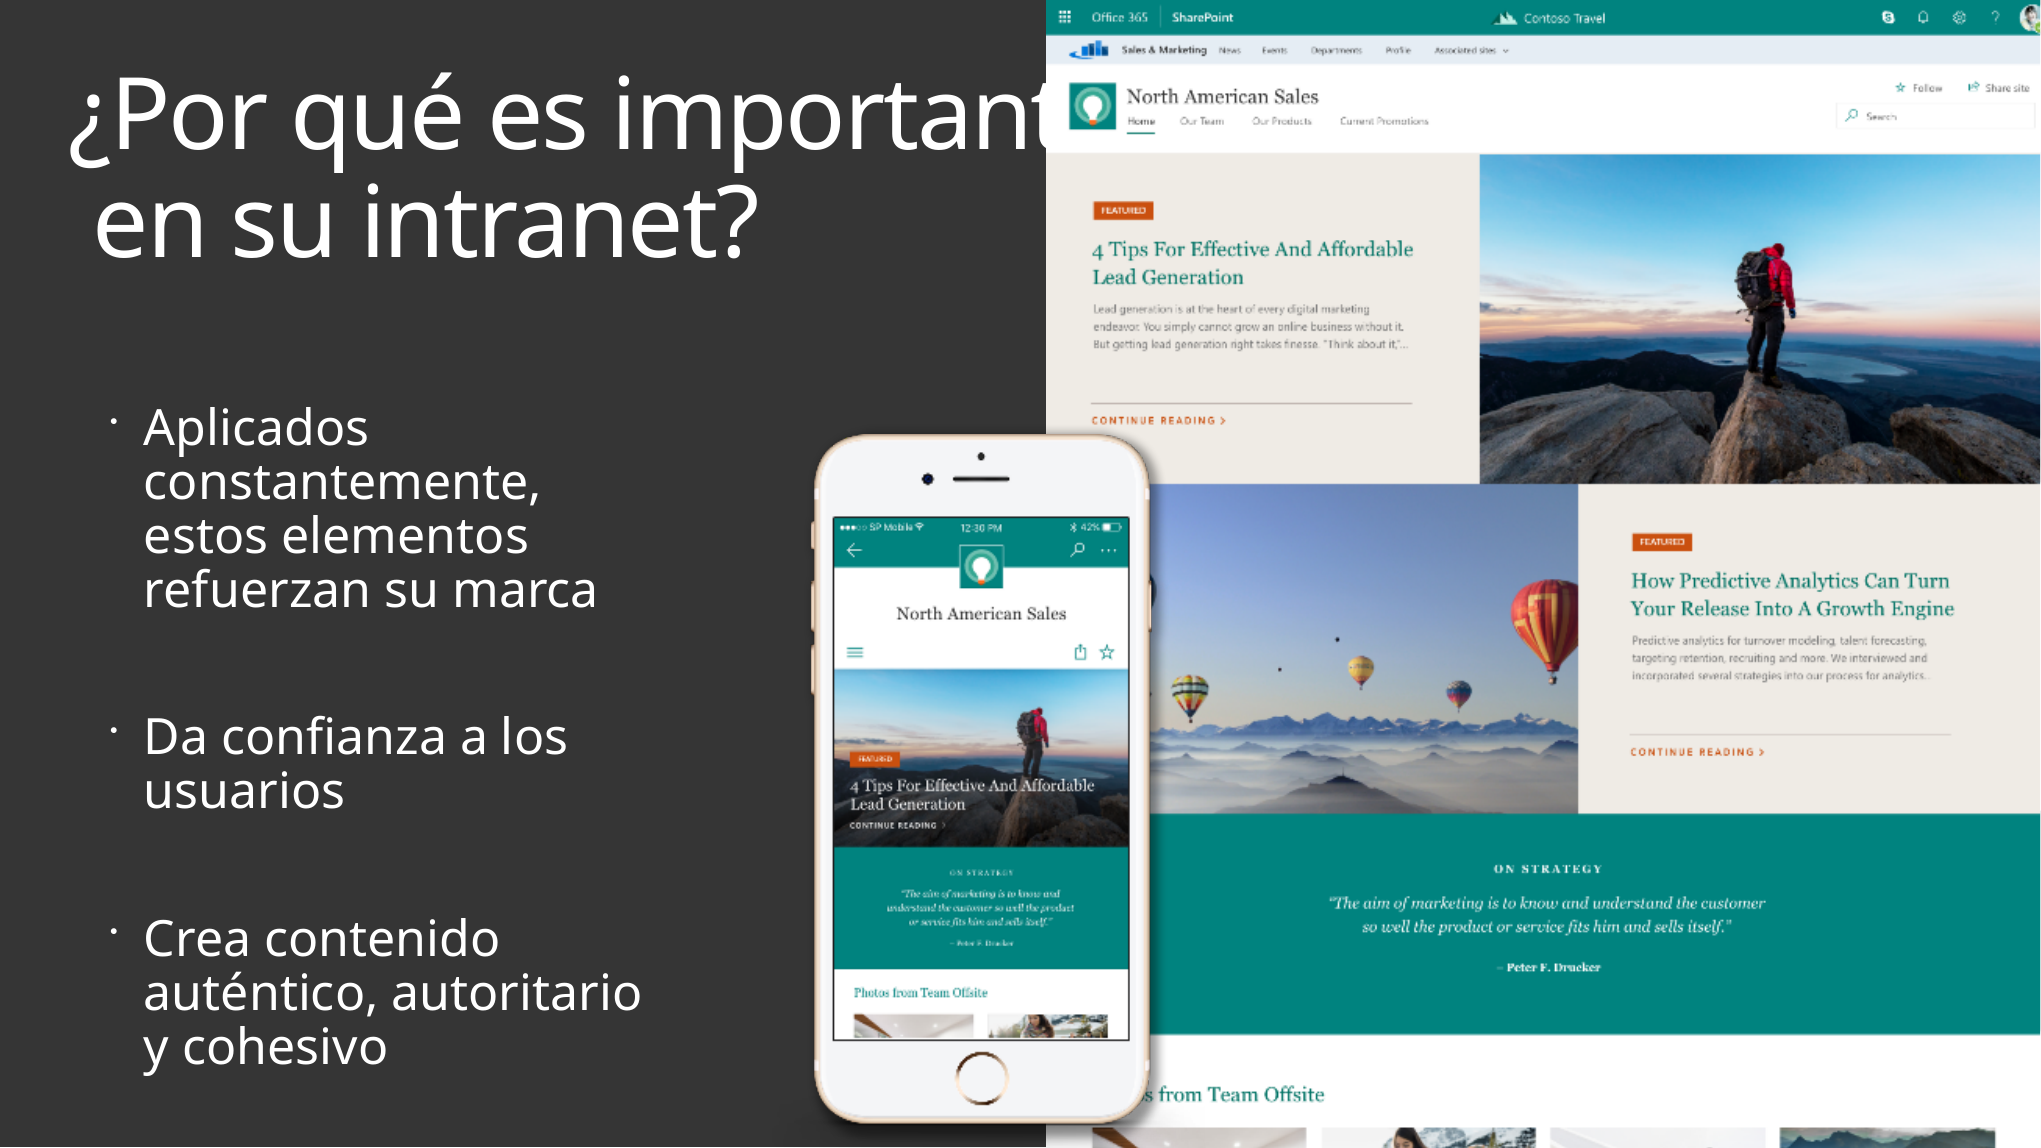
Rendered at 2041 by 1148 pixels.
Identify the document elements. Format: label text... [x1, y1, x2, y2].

title ¿Por qué es importante en su intranet? [45, 48, 1045, 199]
list Aplicados constantemente, estos elementos refuerzan su marca Da confianza a los usuarios Crea contenido auténtico, autoritario y cohesivo [45, 387, 695, 1066]
picture [772, 0, 2041, 1148]
